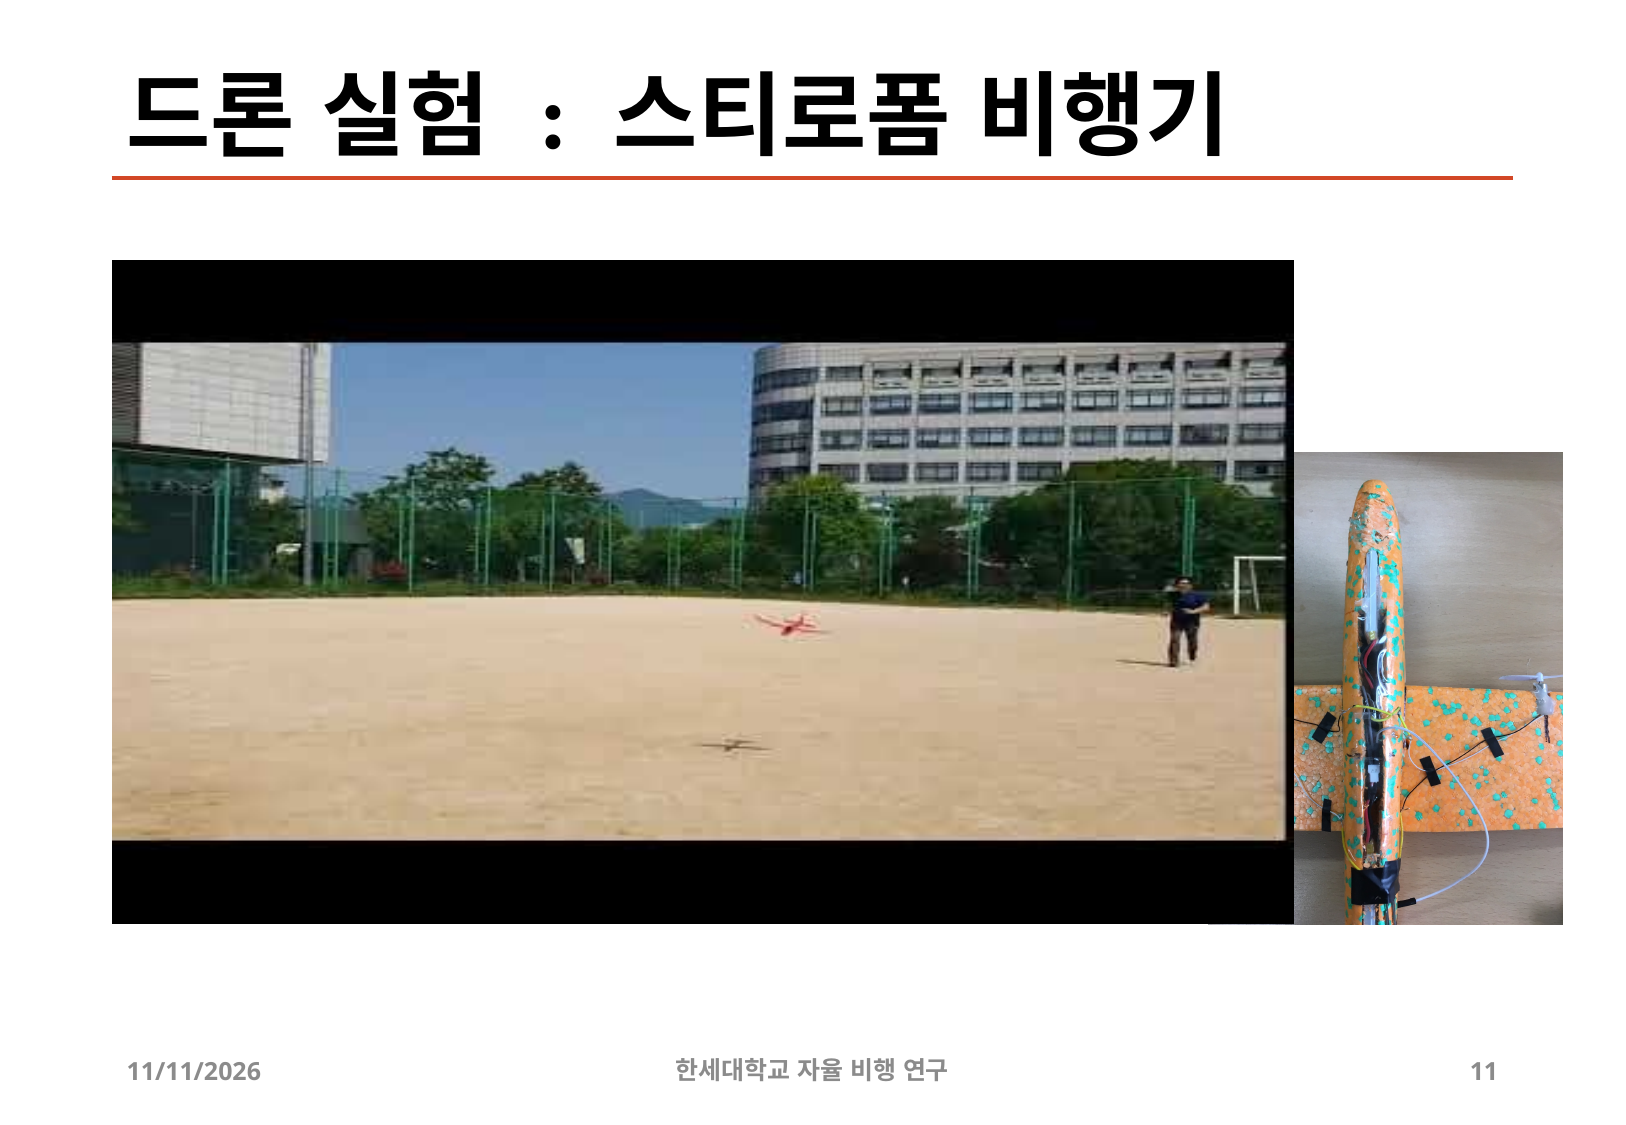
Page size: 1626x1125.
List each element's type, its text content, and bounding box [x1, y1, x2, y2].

slide_number 11 [1433, 1042, 1514, 1103]
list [111, 259, 1295, 925]
title 드론 실험 : 스티로폼 비행기 [111, 59, 1514, 179]
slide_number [111, 1042, 303, 1103]
picture [1295, 452, 1563, 925]
footer 한세대학교 자율 비행 연구 [538, 1042, 1087, 1103]
